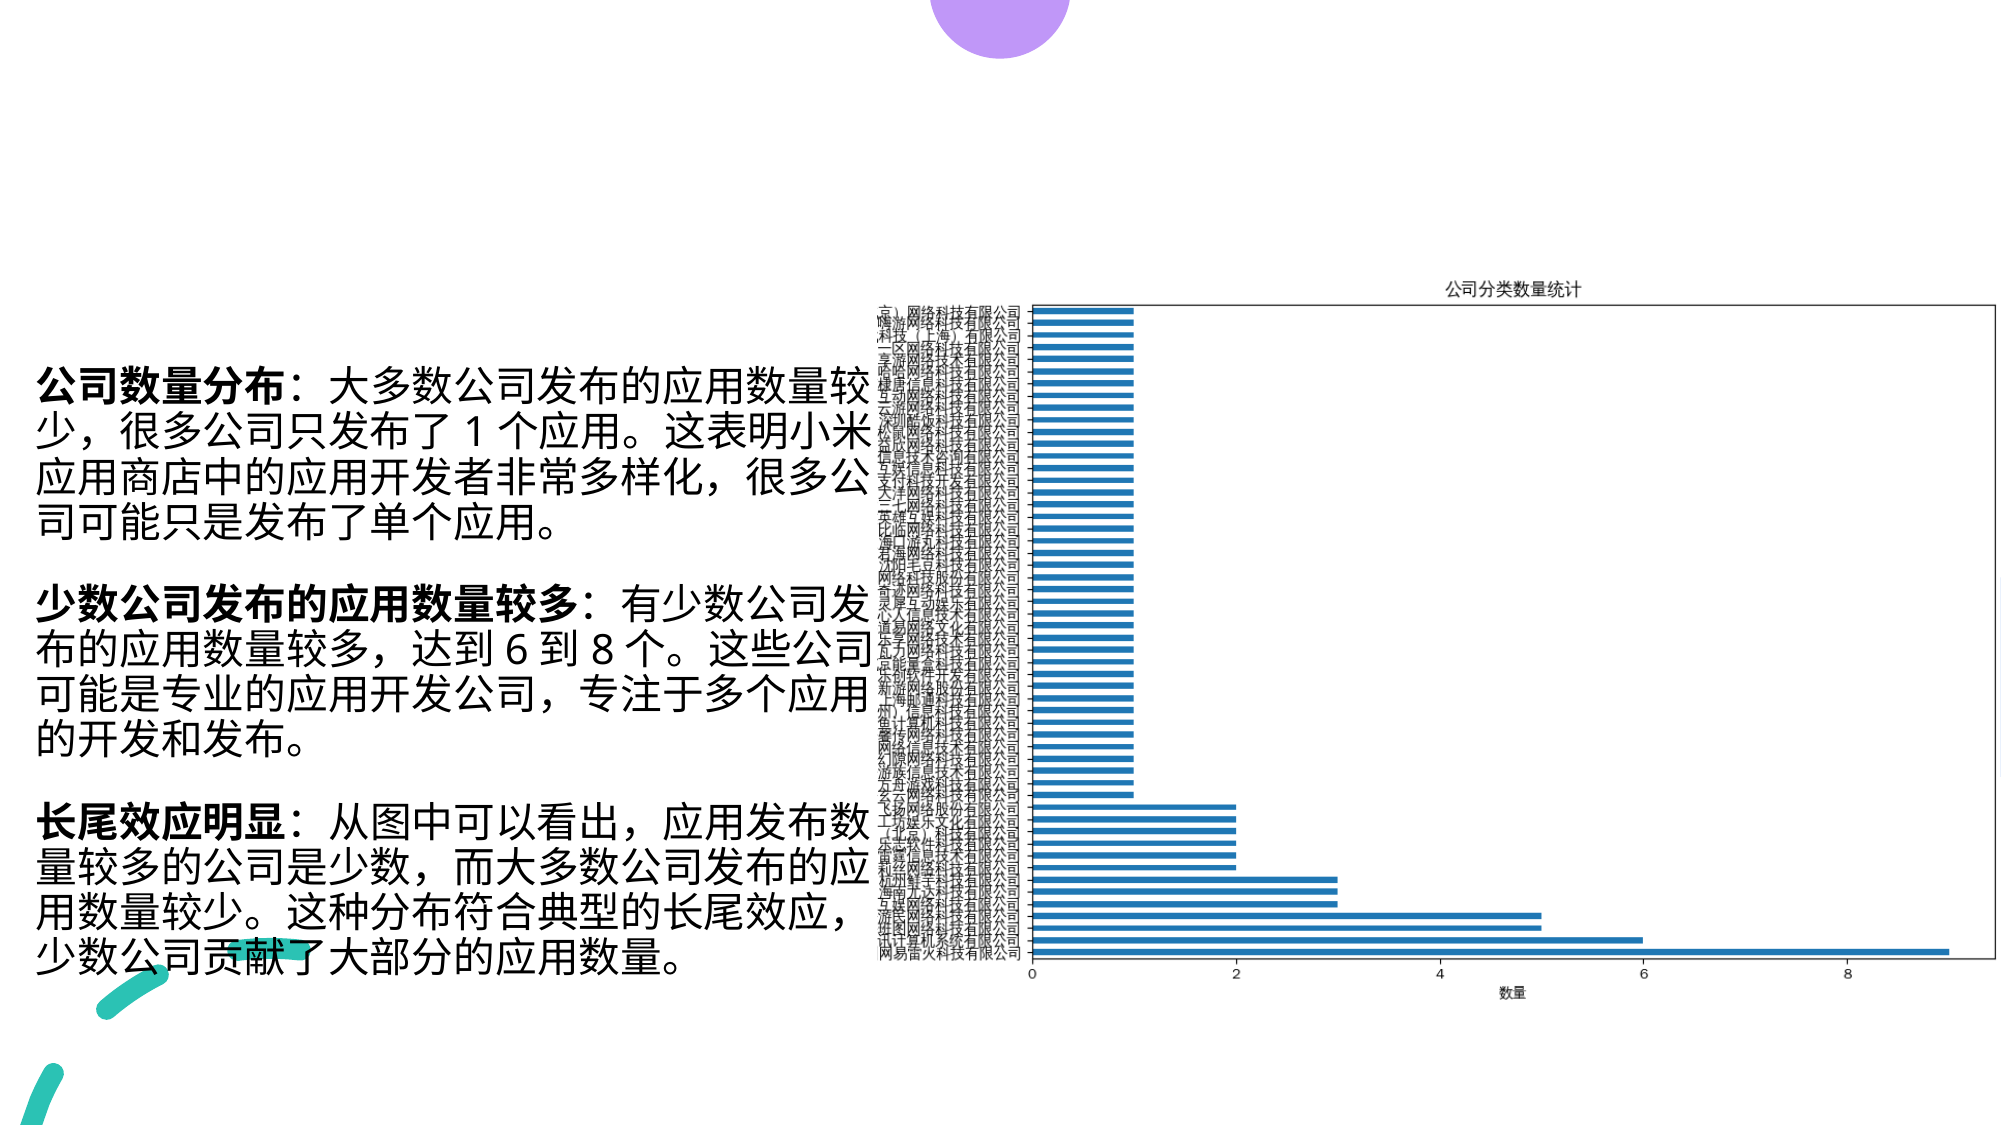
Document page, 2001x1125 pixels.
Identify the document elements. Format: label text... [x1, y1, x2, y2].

list 公司数量分布：大多数公司发布的应用数量较少，很多公司只发布了1个应用。这表明小米应用商店中的应用开发者非常多样化，很多公司可能只是发布了单个应用。 少数公司发布的应用数量较多：有少数公司发布的应用数量较多，达到6到8个。这些公司可能是专业的应用开发公司，专注于多个应用的开发和发布。 长尾效应明显：从图中可以看出，应用发布数量较多的公司是少数，而大多数公司发布的应用数量较少。这种分布符合典型的长尾效应，少数公司贡献了大部分的应用数量。 [0, 313, 896, 1005]
picture [877, 275, 2000, 1004]
